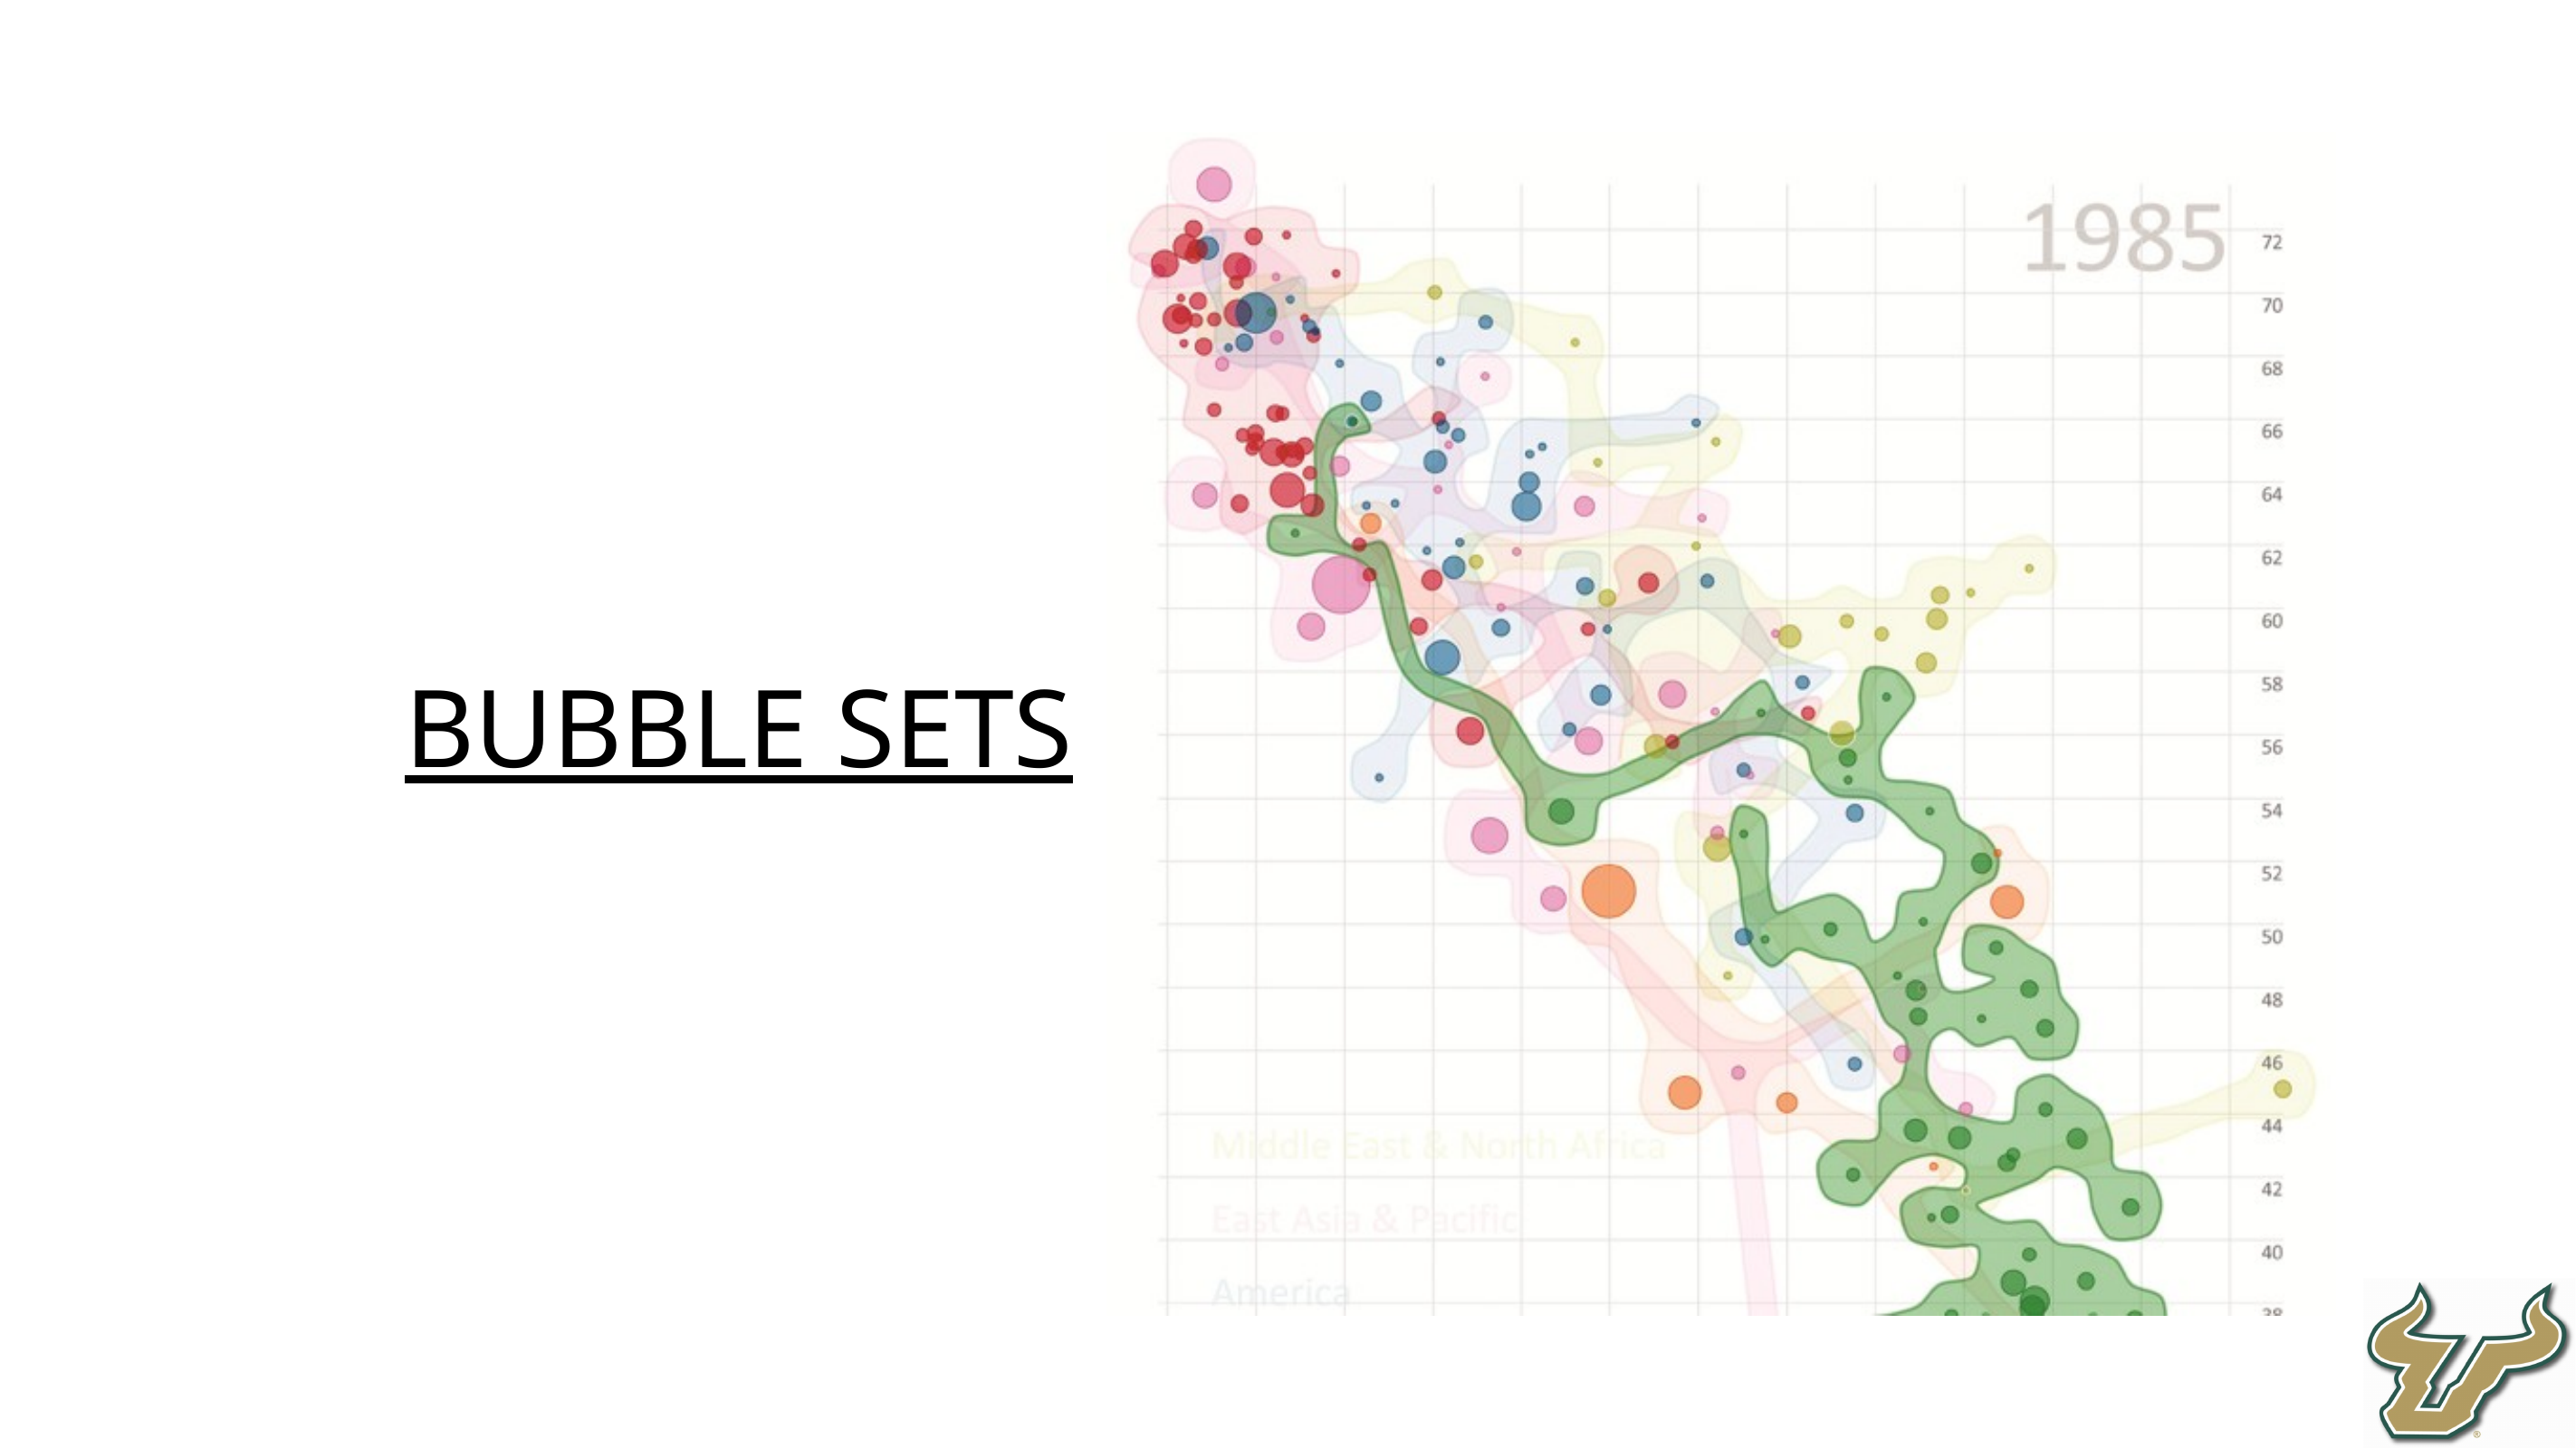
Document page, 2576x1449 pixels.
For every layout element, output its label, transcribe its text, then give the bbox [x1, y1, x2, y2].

list bubble sets [0, 175, 1087, 1274]
text_box [1106, 132, 2336, 1317]
picture [2363, 1278, 2576, 1448]
